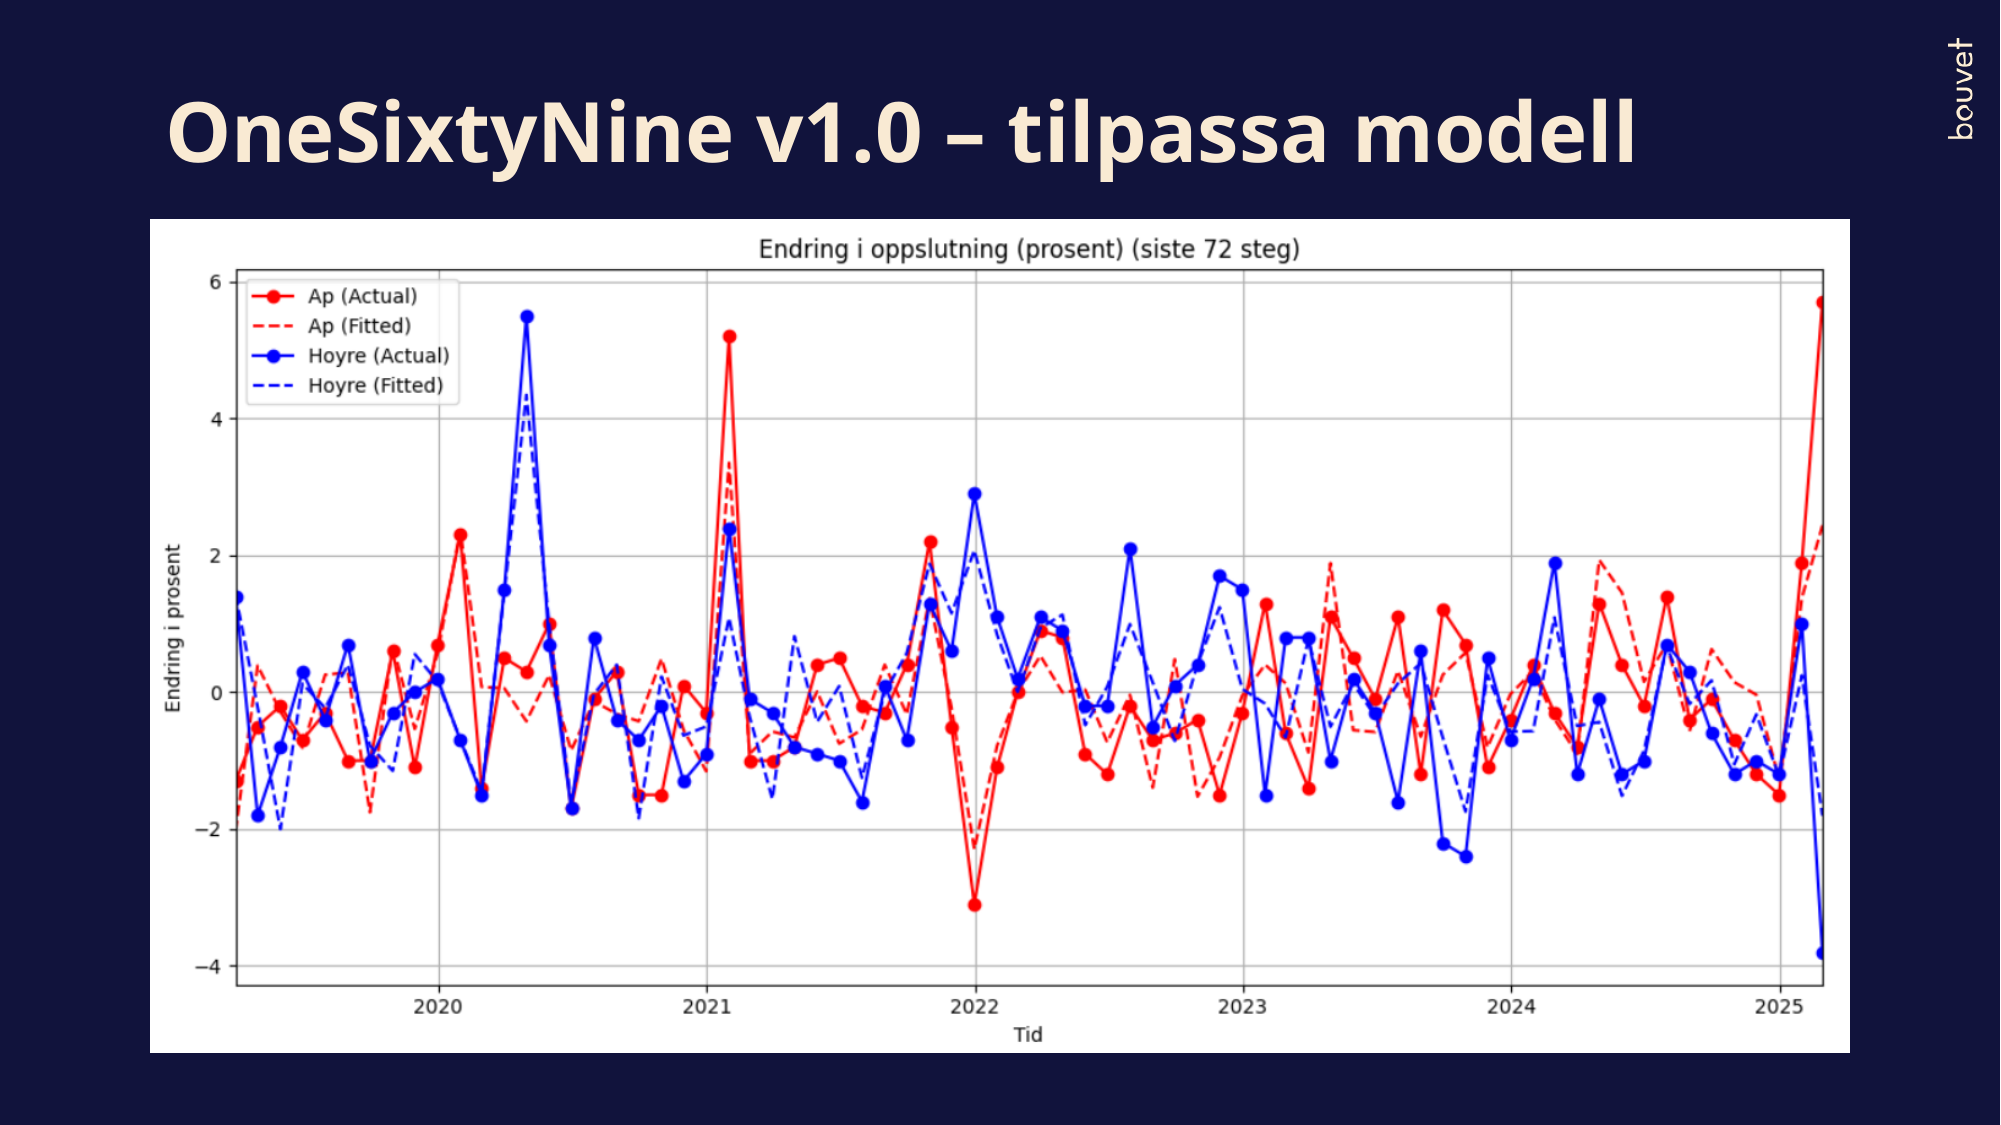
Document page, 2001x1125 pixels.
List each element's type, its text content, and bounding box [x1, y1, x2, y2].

picture [150, 219, 1850, 1053]
text_box OneSixtyNine v1.0 – tilpassa modell [150, 72, 1661, 187]
picture [1948, 38, 1973, 139]
